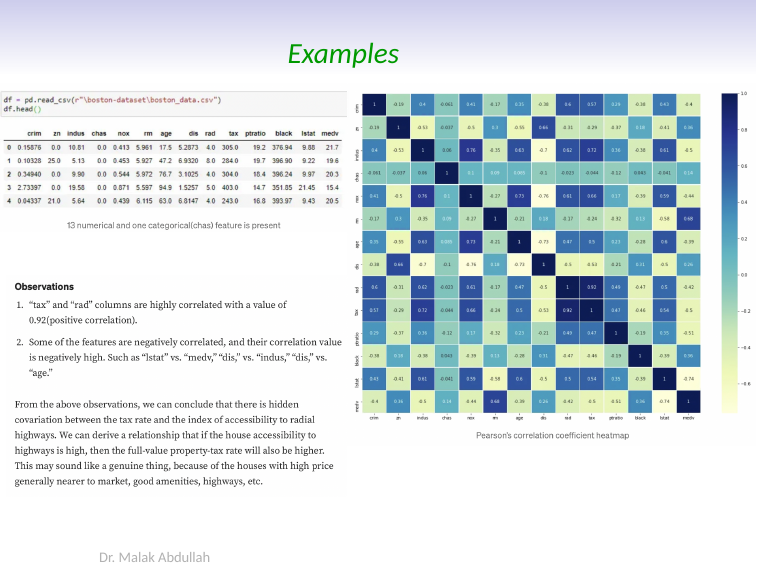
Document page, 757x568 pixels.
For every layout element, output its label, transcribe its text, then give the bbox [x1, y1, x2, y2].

footer Dr. Malak Abdullah [0, 548, 332, 566]
title Examples [287, 34, 469, 70]
picture [0, 83, 757, 497]
picture [0, 0, 756, 74]
